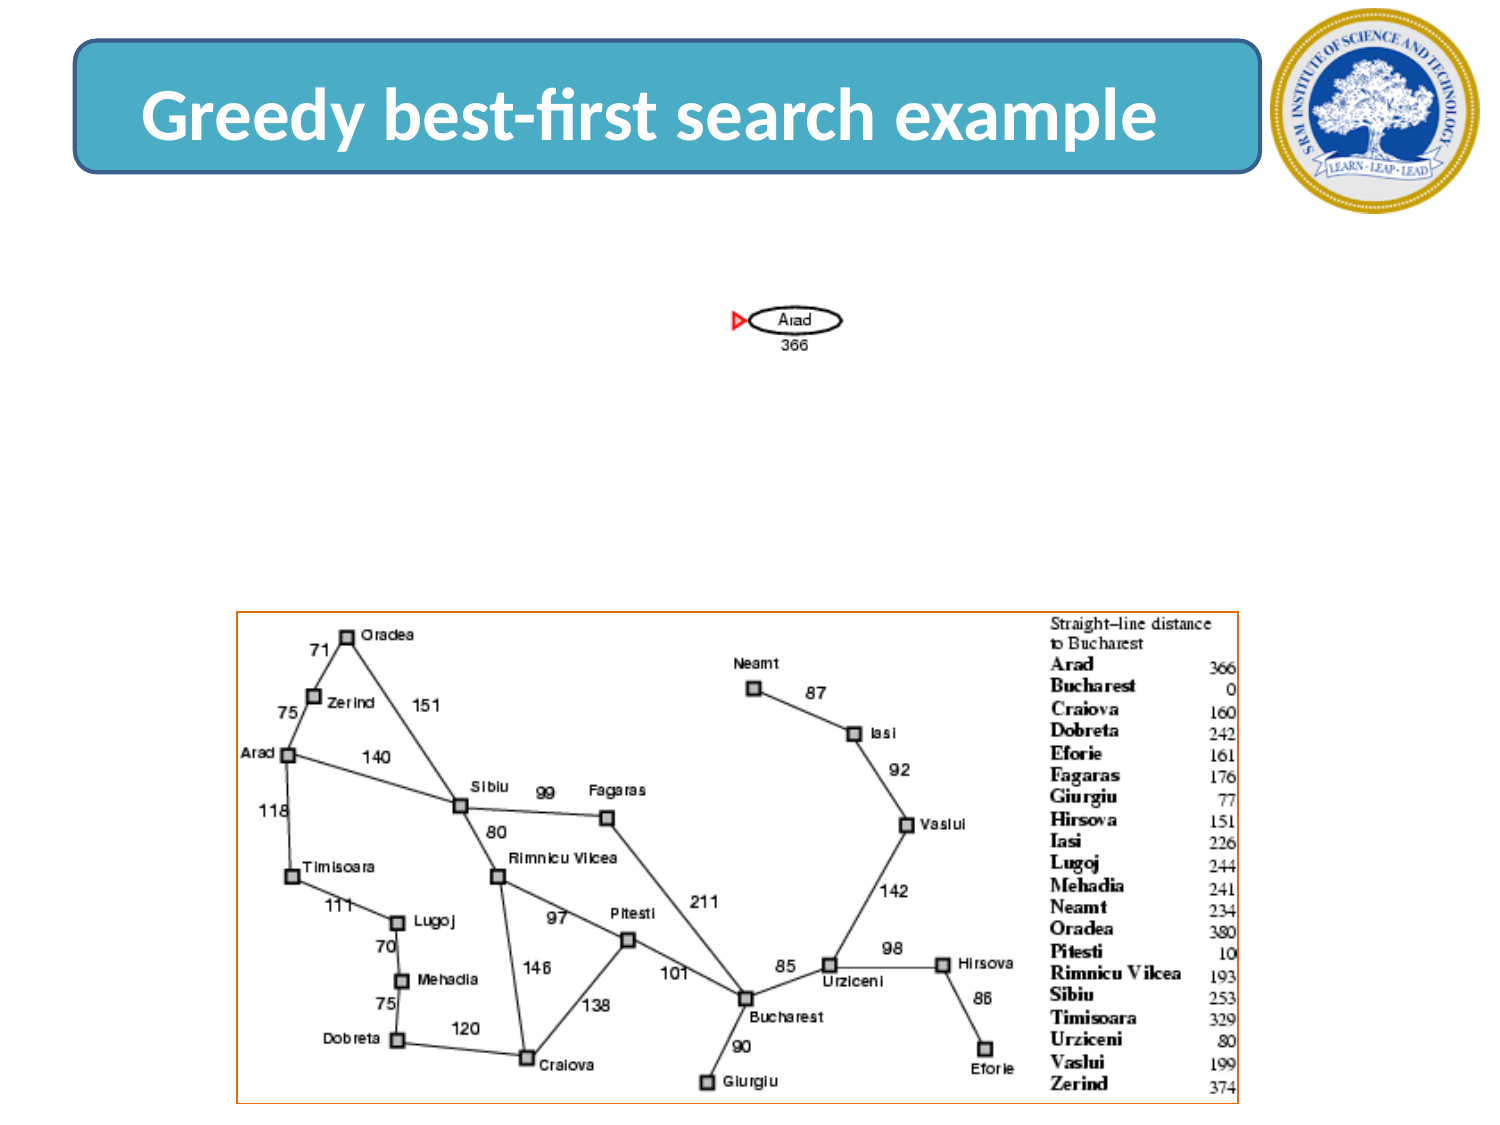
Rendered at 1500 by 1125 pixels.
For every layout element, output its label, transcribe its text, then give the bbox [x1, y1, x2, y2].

picture [237, 299, 1238, 1104]
picture [1270, 8, 1480, 214]
title Greedy best-first search example [75, 45, 1225, 175]
text_box [80, 38, 1263, 175]
